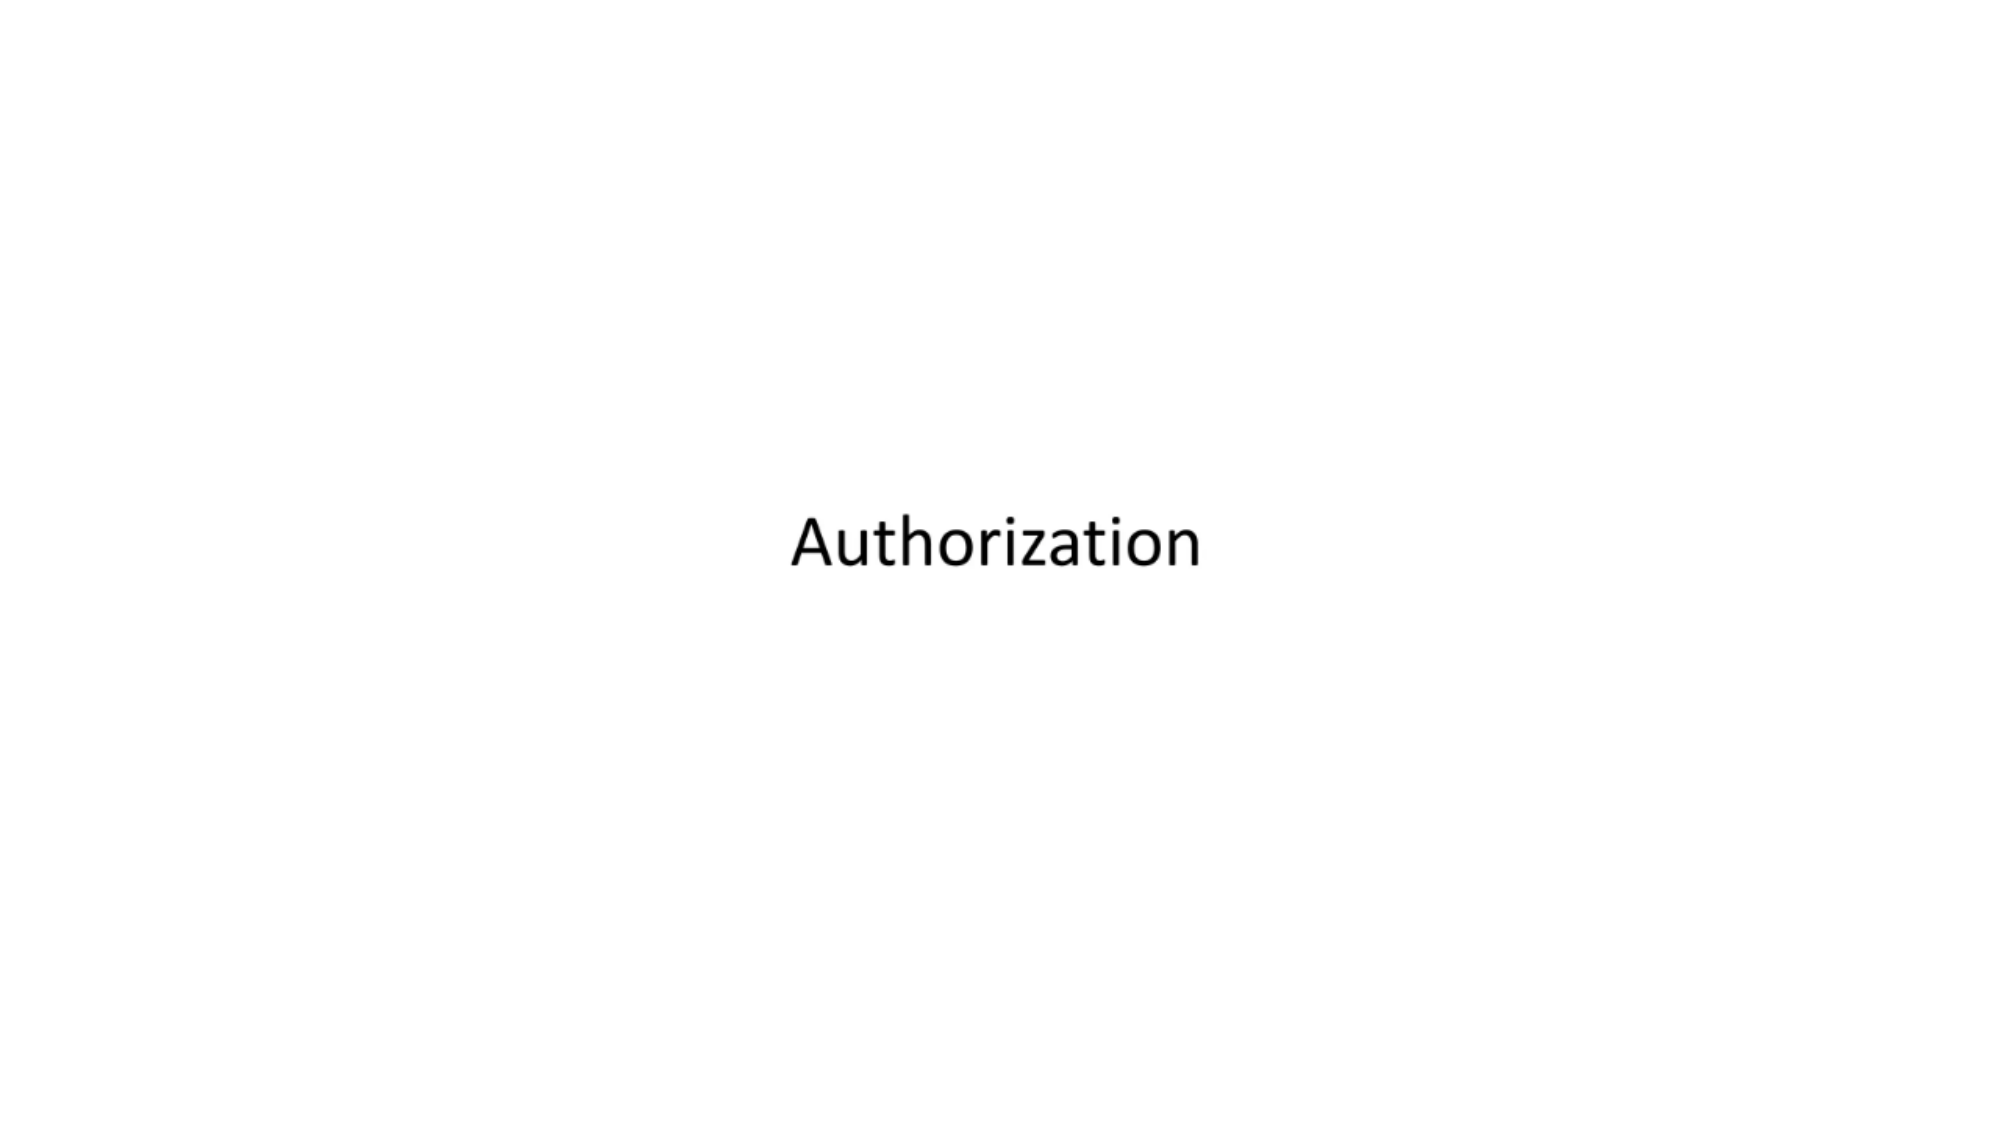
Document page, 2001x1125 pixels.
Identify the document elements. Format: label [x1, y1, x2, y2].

picture [639, 373, 1361, 752]
